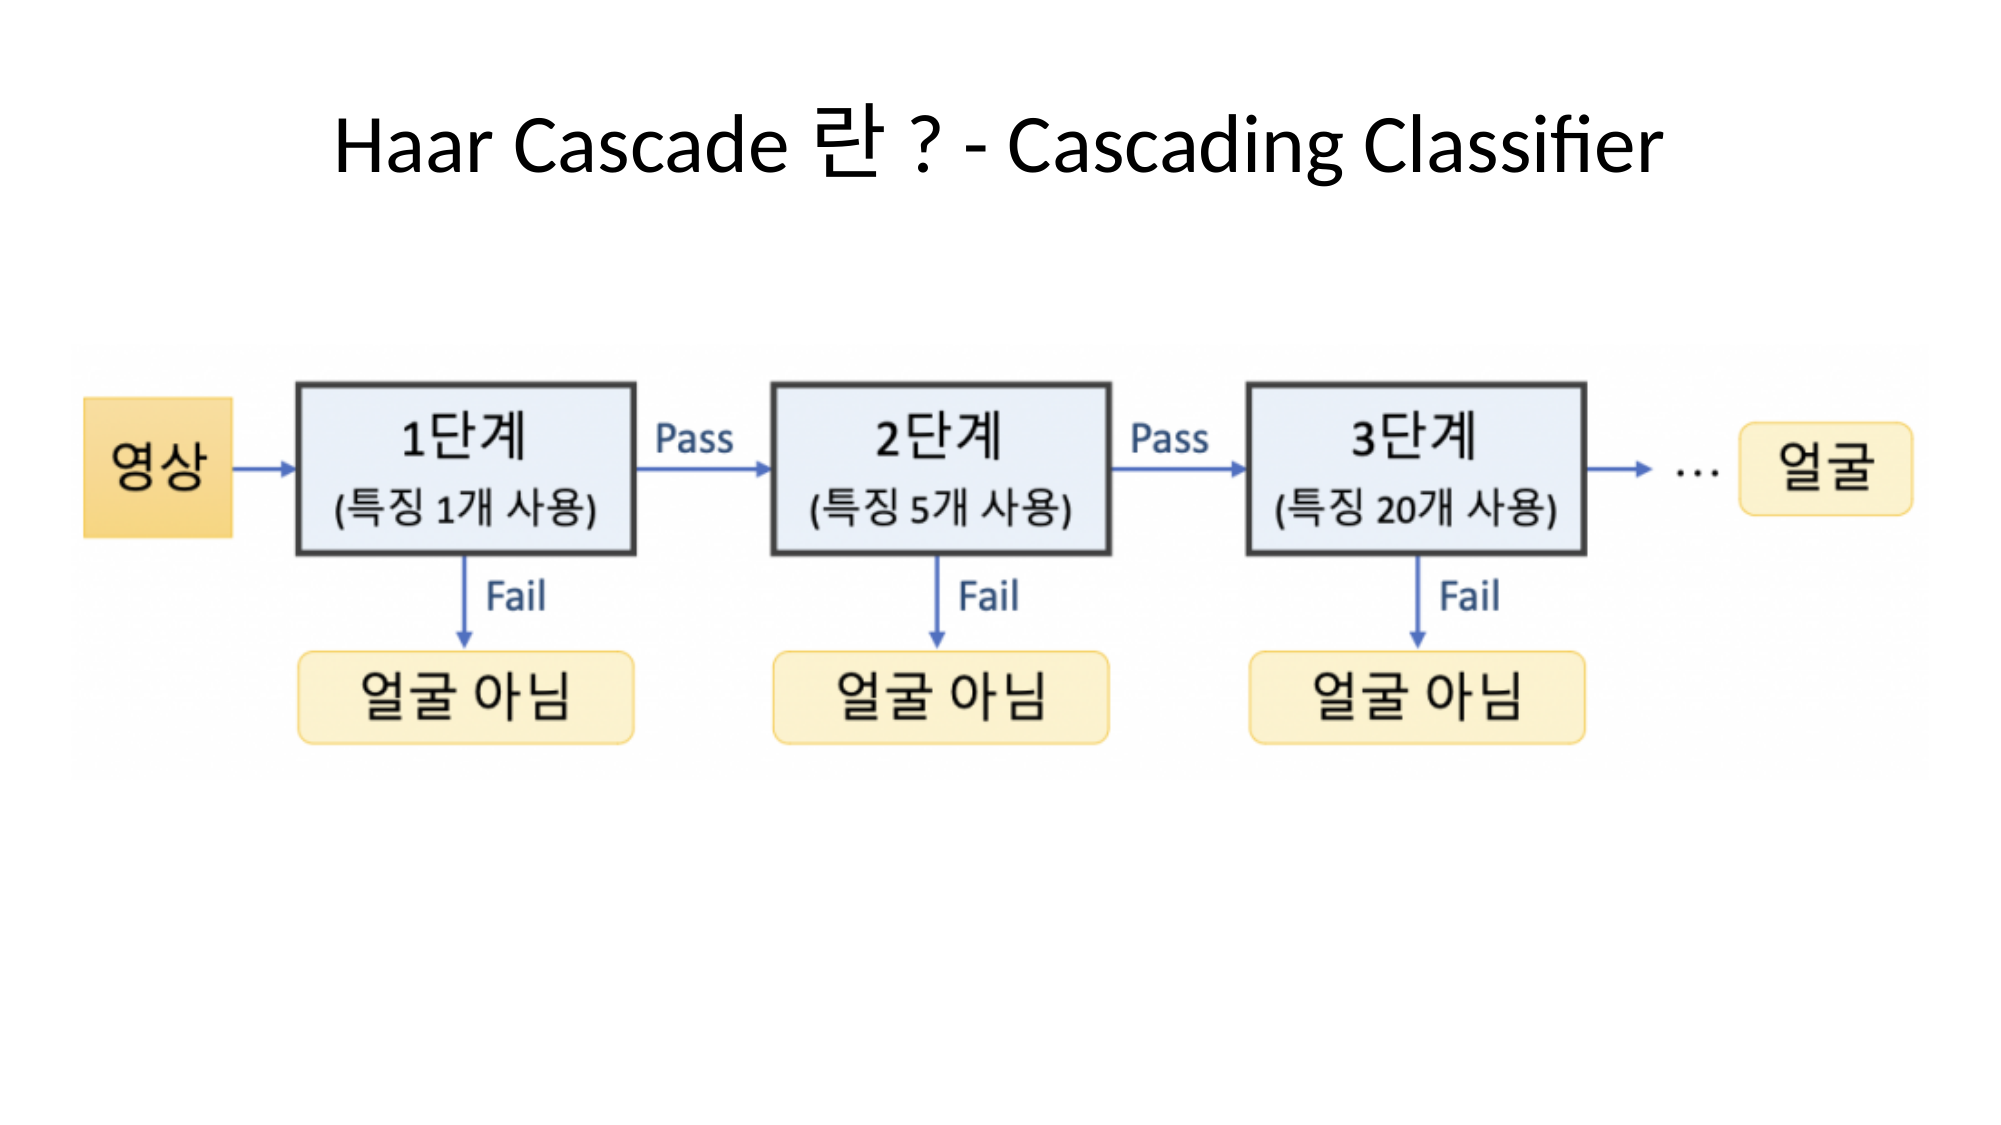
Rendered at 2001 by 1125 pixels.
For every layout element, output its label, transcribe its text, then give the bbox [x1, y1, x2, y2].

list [70, 344, 1929, 781]
title Haar Cascade란? - Cascading Classifier [99, 45, 1900, 233]
